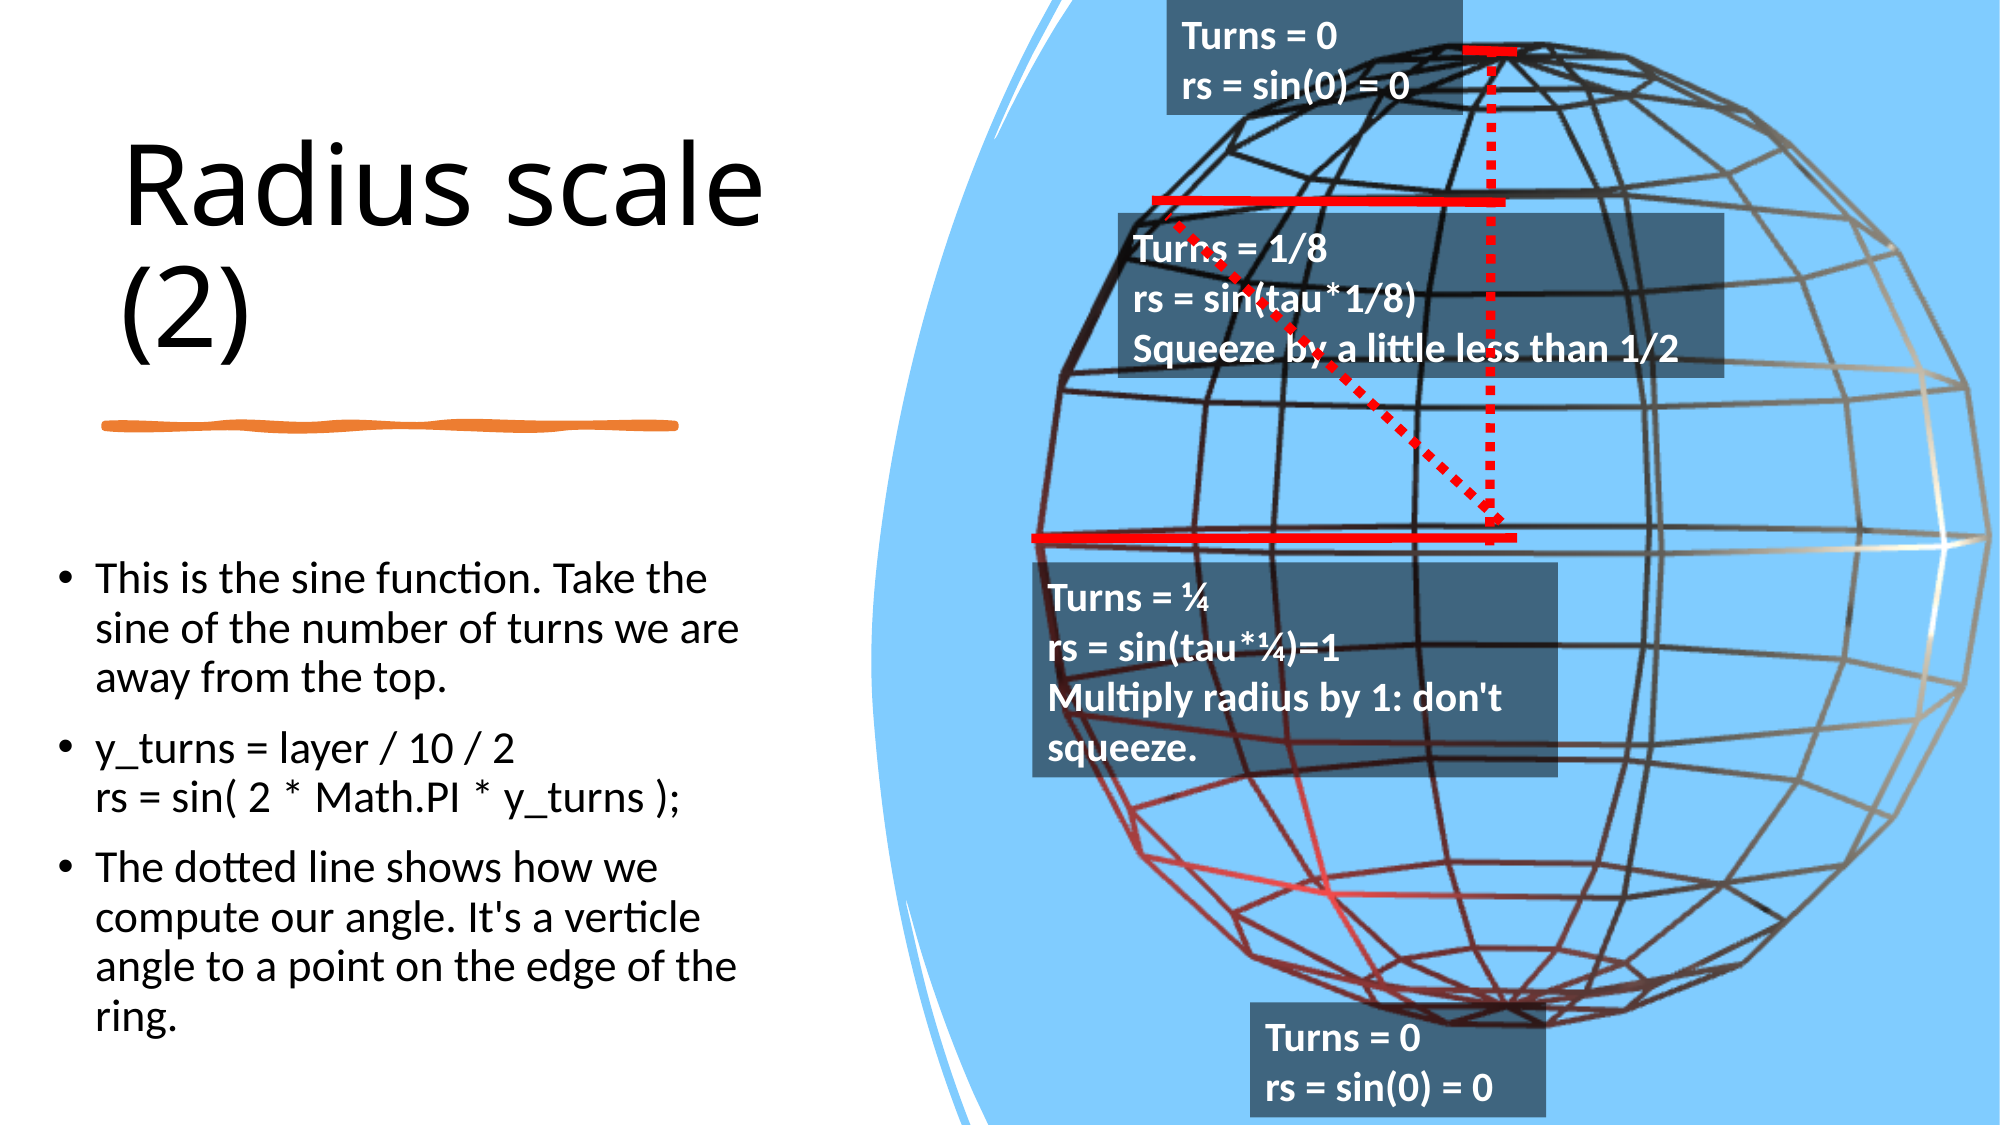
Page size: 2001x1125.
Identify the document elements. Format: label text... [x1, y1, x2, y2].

text_box [0, 0, 871, 1125]
text_box [103, 421, 676, 431]
list This is the sine function. Take the sine of the number of turns we are away from the top. y_turns = layer / 10 / 2 rs = sin( 2 * Math.PI * y_turns ); The dotted line shows how we compute our angle. It's a verticle angle to a point on the edge of the ring. [42, 471, 802, 1118]
picture [871, 0, 2000, 1125]
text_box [1167, 216, 1502, 523]
title Radius scale (2) [105, 51, 871, 379]
